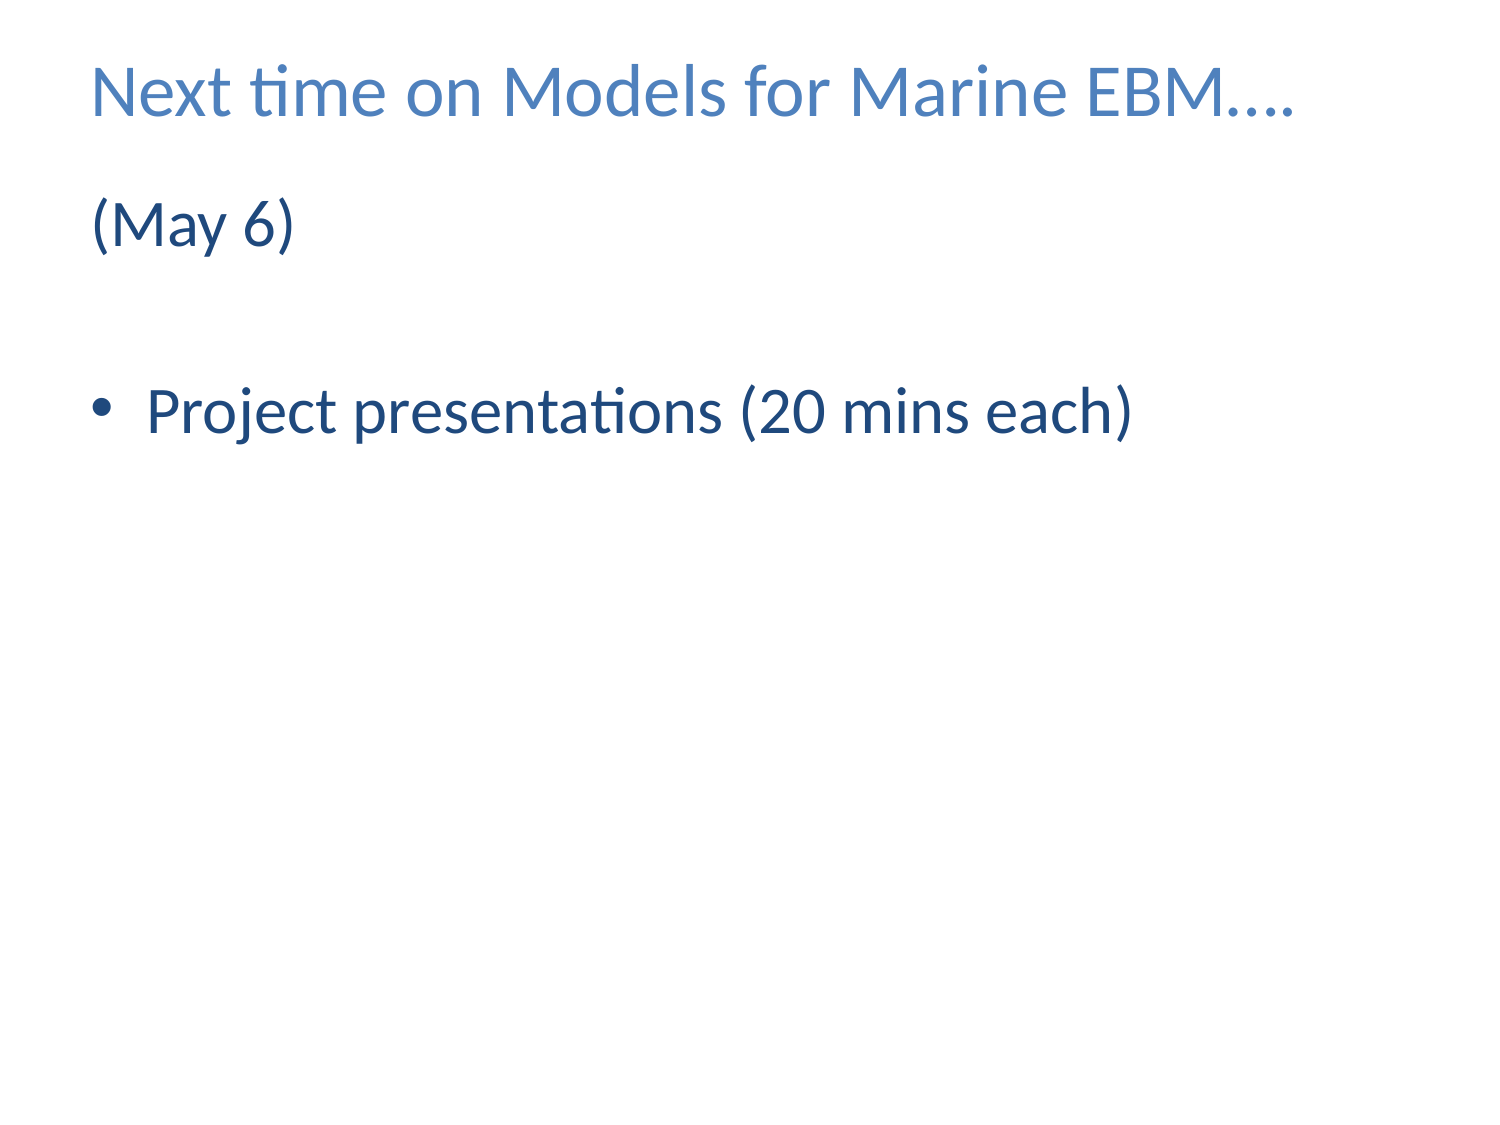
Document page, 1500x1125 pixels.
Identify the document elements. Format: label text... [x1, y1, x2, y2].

list (May 6) Project presentations (20 mins each) [75, 172, 1425, 1090]
title Next time on Models for Marine EBM…. [75, 30, 1425, 144]
